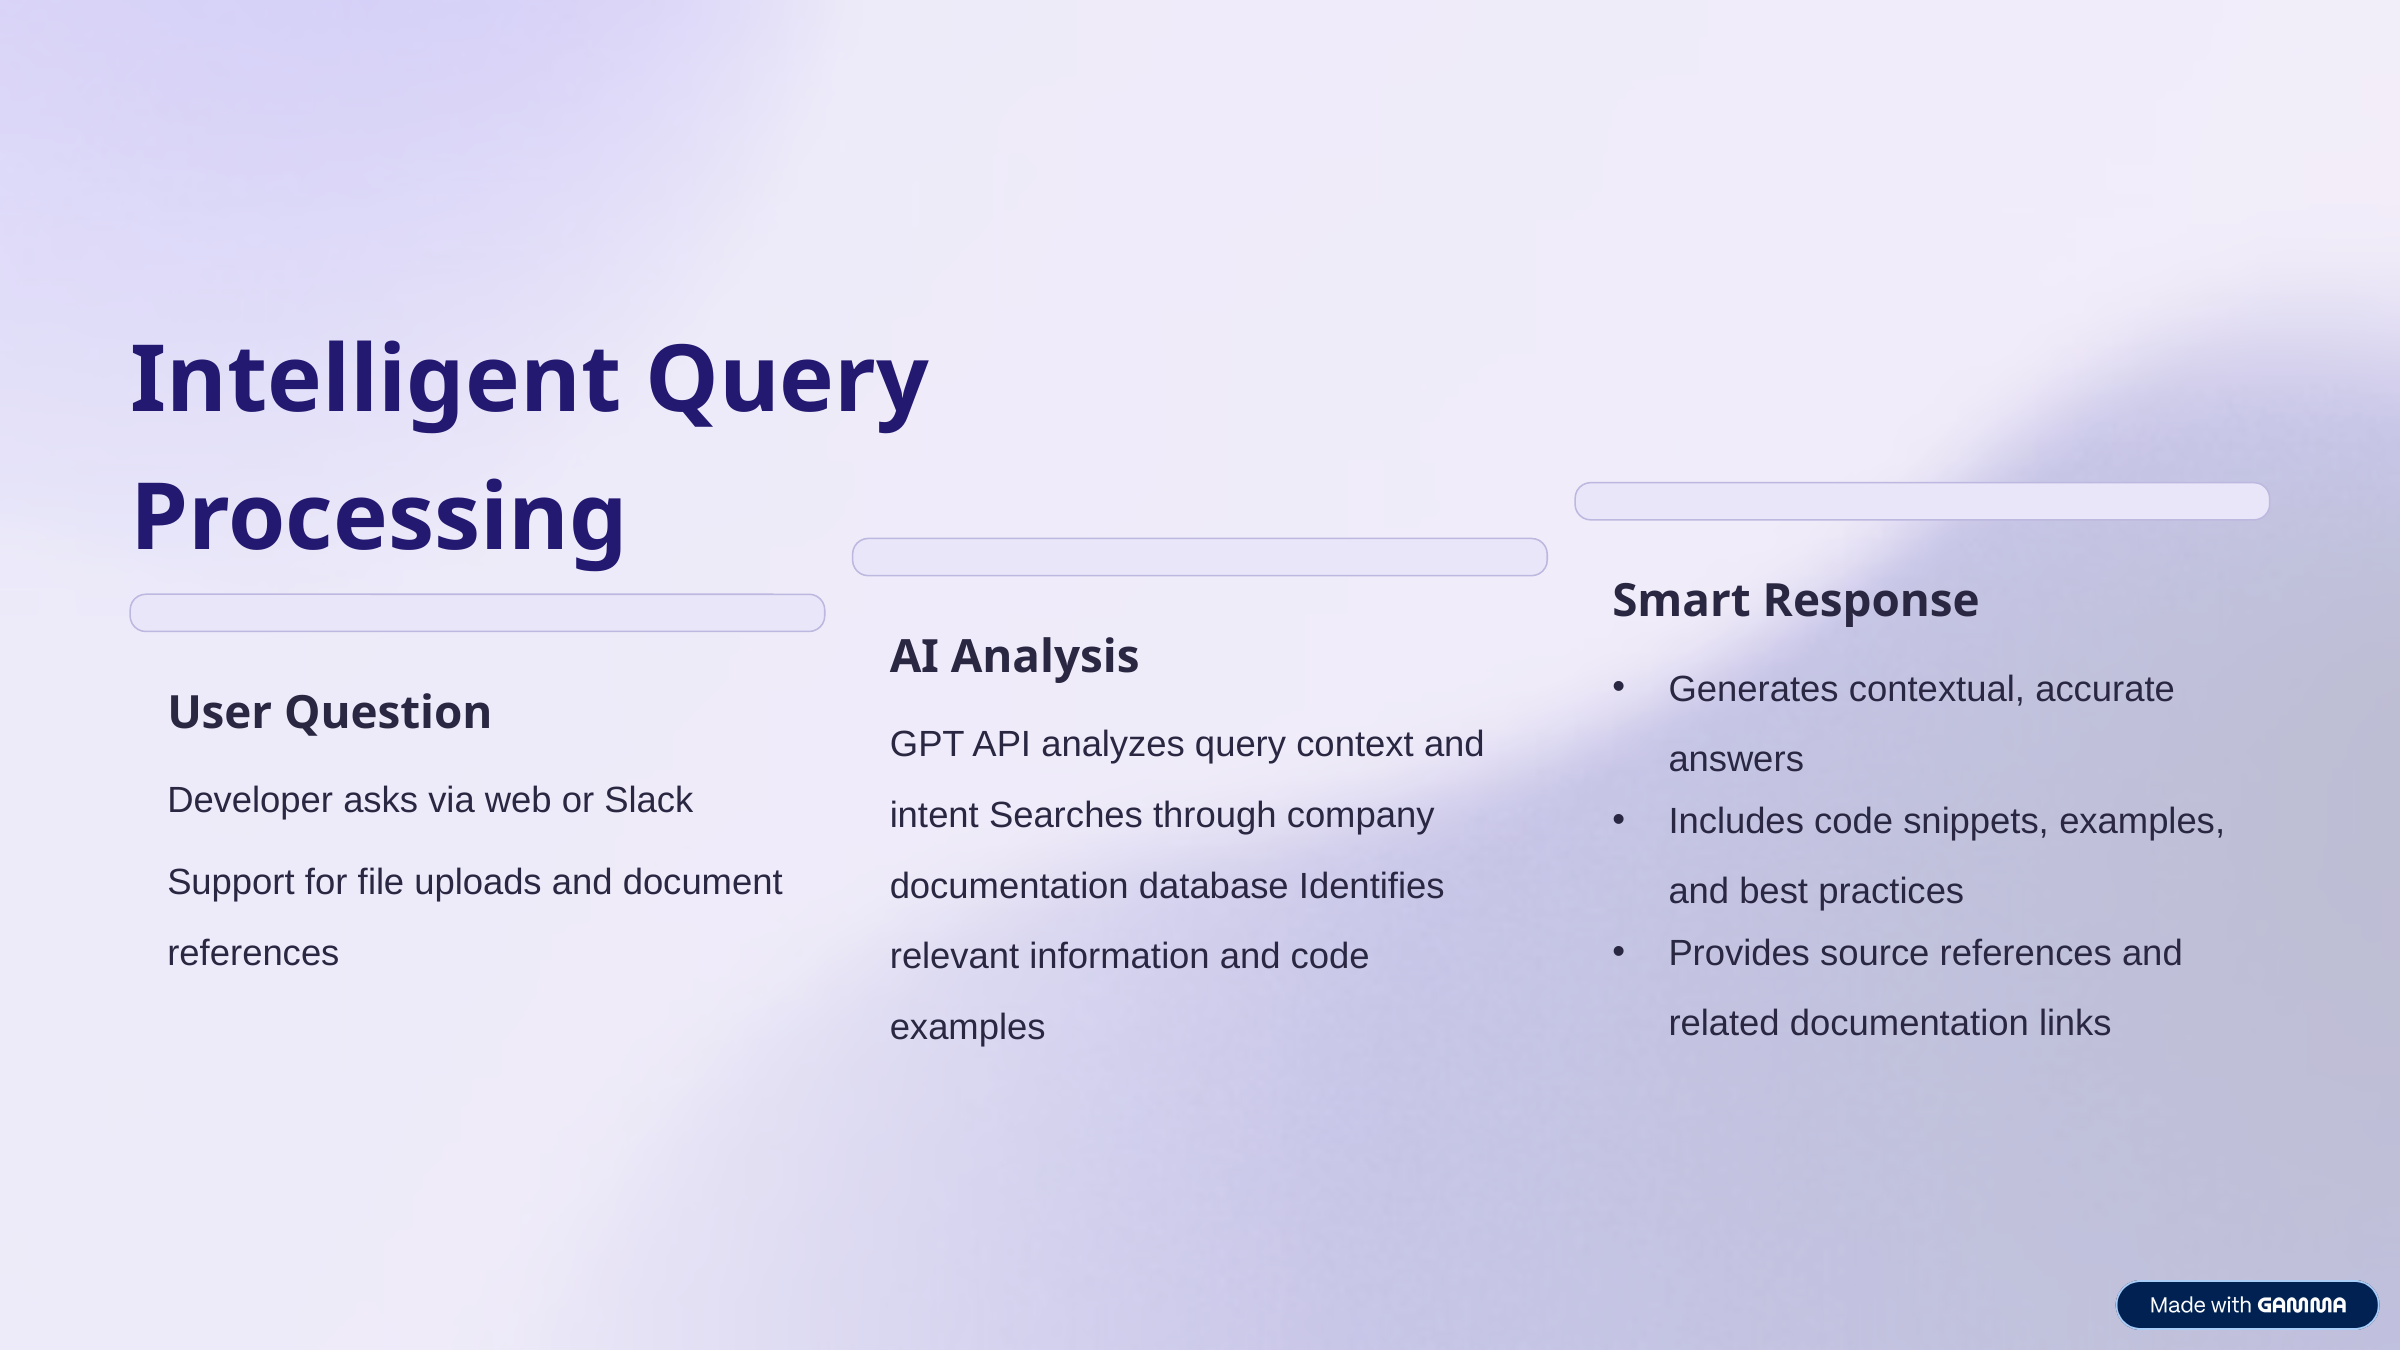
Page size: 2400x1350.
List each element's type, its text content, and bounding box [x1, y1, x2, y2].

text_box [130, 594, 825, 632]
text_box GPT API analyzes query context and intent Searches through company documentation database Identifies relevant information and code examples [889, 693, 1510, 991]
text_box Includes code snippets, examples, and best practices [1612, 769, 2233, 889]
text_box Smart Response [1612, 557, 2078, 616]
text_box Developer asks via web or Slack [167, 749, 788, 809]
text_box Generates contextual, accurate answers [1612, 637, 2233, 757]
text_box [852, 538, 1548, 576]
text_box User Question [167, 668, 633, 727]
picture [2106, 1271, 2389, 1339]
text_box AI Analysis [889, 612, 1355, 671]
text_box [1575, 482, 2270, 520]
text_box Intelligent Query Processing [130, 292, 1352, 409]
text_box Provides source references and related documentation links [1612, 901, 2233, 1021]
text_box Support for file uploads and document references [167, 830, 788, 950]
